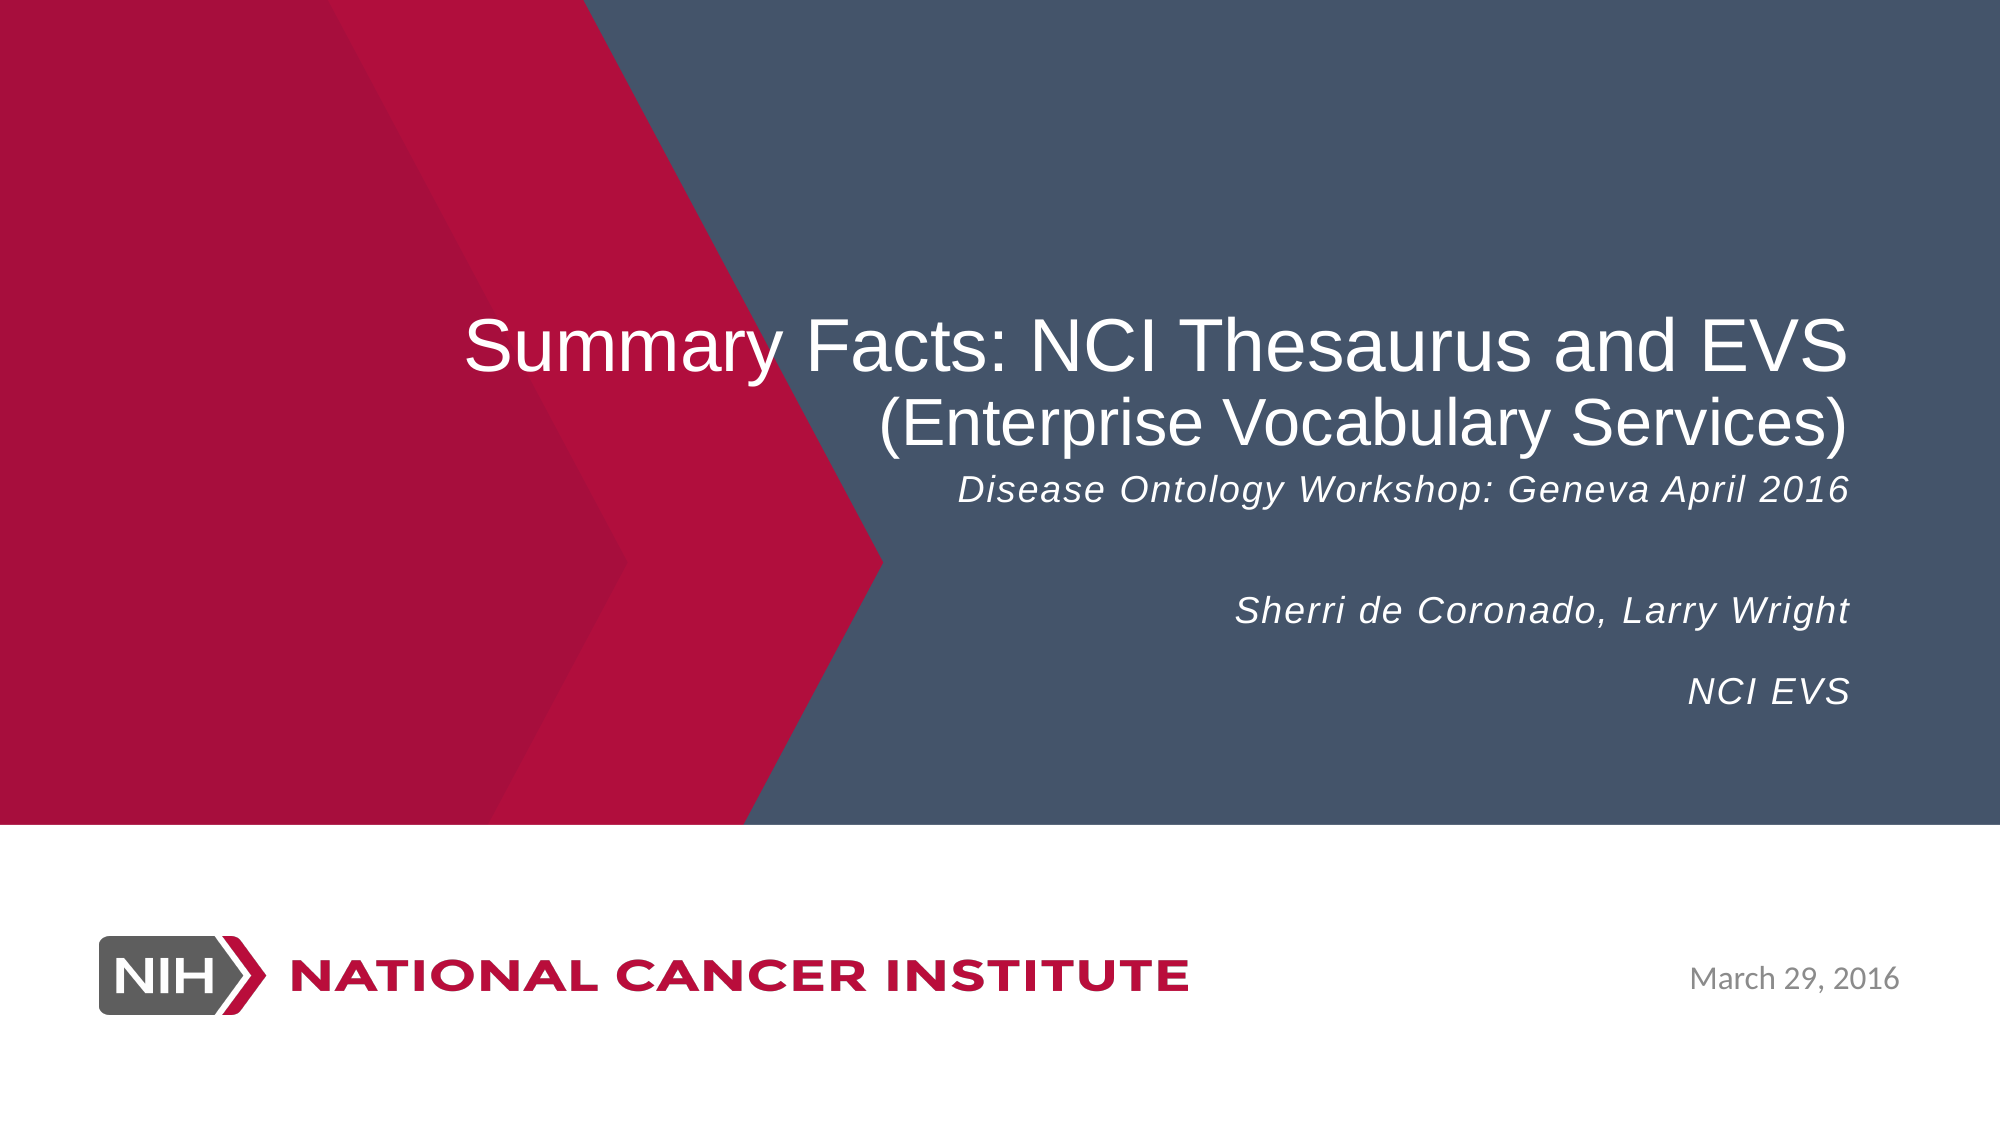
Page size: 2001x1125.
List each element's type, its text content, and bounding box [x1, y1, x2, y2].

subtitle Disease Ontology Workshop: Geneva April 2016 Sherri de Coronado, Larry Wright NCI EVS [150, 470, 1850, 791]
picture [99, 936, 1188, 1015]
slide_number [1400, 938, 1900, 1014]
title Summary Facts: NCI Thesaurus and EVS (Enterprise Vocabulary Services) [150, 160, 1850, 460]
